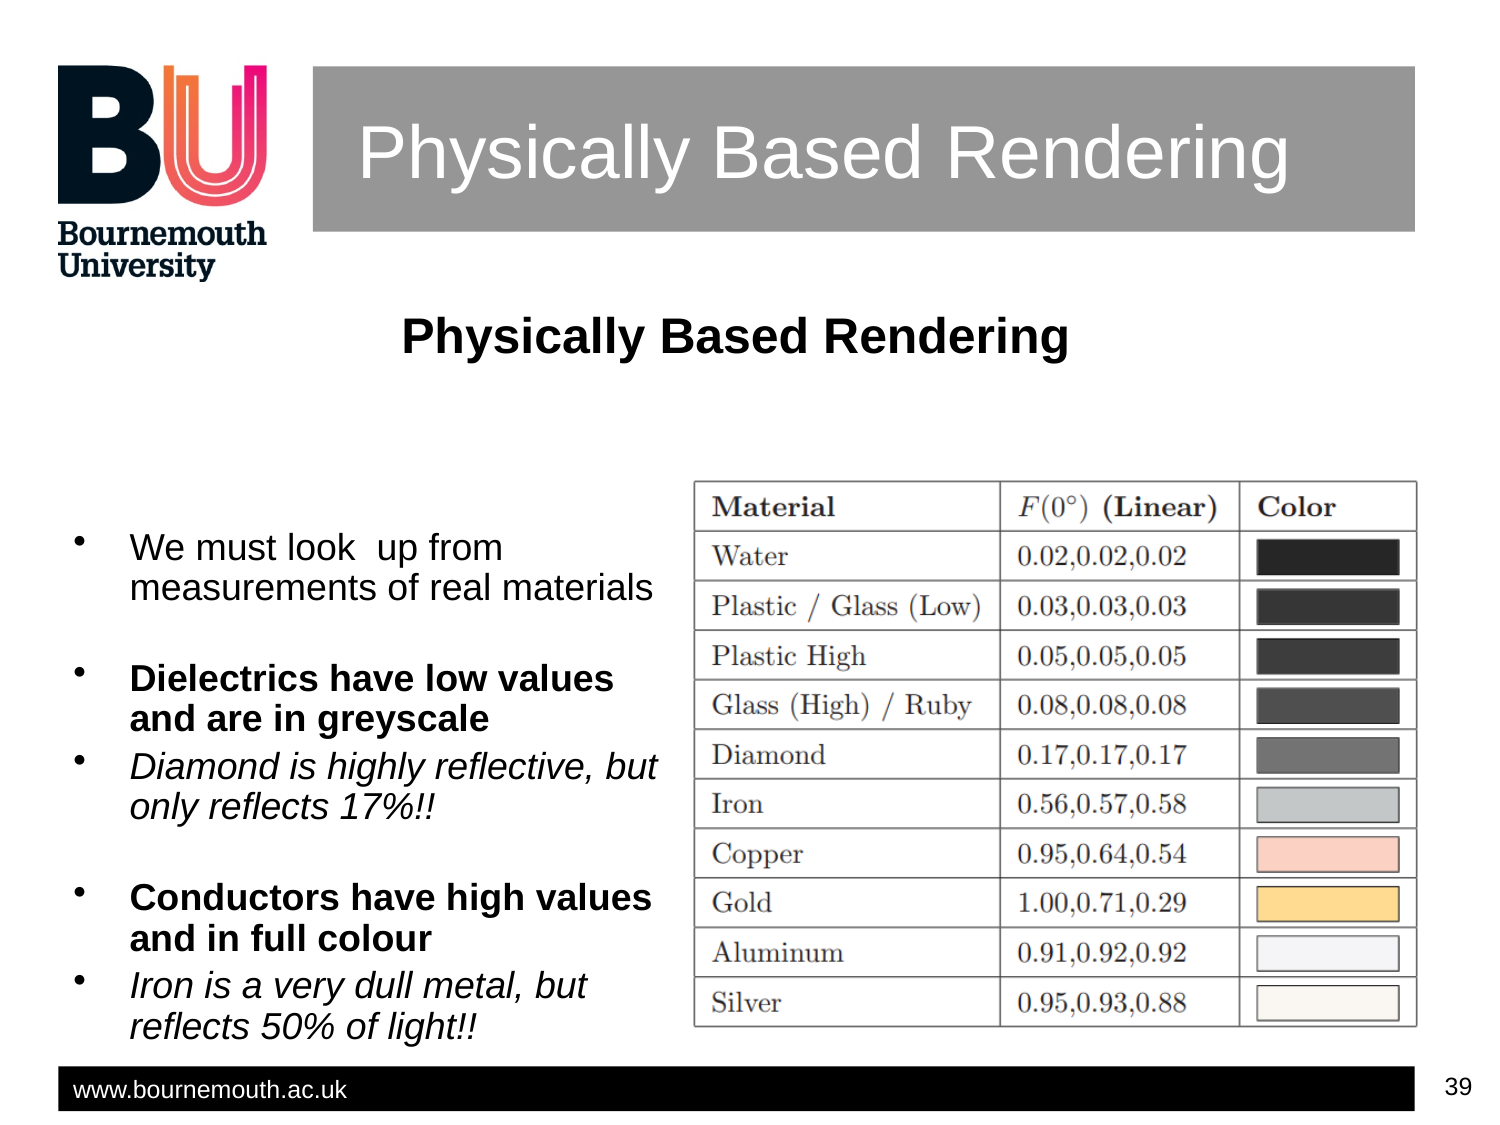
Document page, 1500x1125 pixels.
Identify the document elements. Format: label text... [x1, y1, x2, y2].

title Physically Based Rendering [312, 66, 1416, 232]
picture [687, 474, 1423, 1034]
picture [58, 58, 274, 282]
